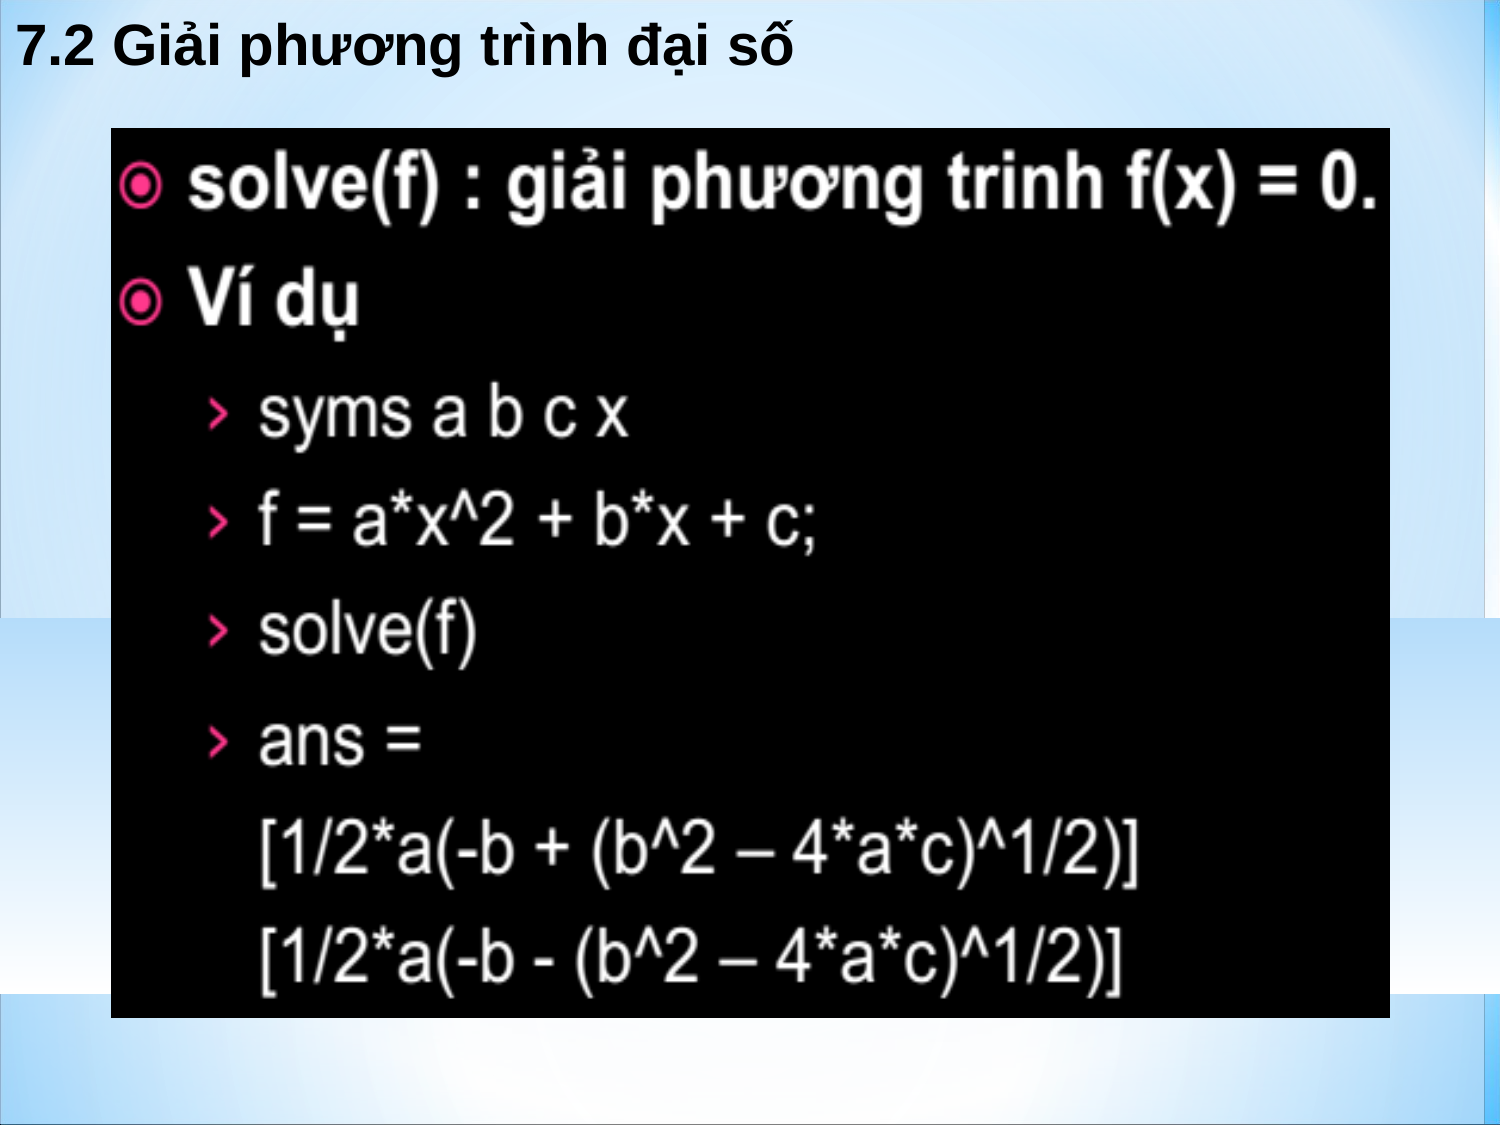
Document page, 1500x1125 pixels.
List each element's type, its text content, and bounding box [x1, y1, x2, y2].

picture [0, 0, 1500, 1125]
text_box 7.2 Giải phương trình đại số [0, 0, 926, 86]
